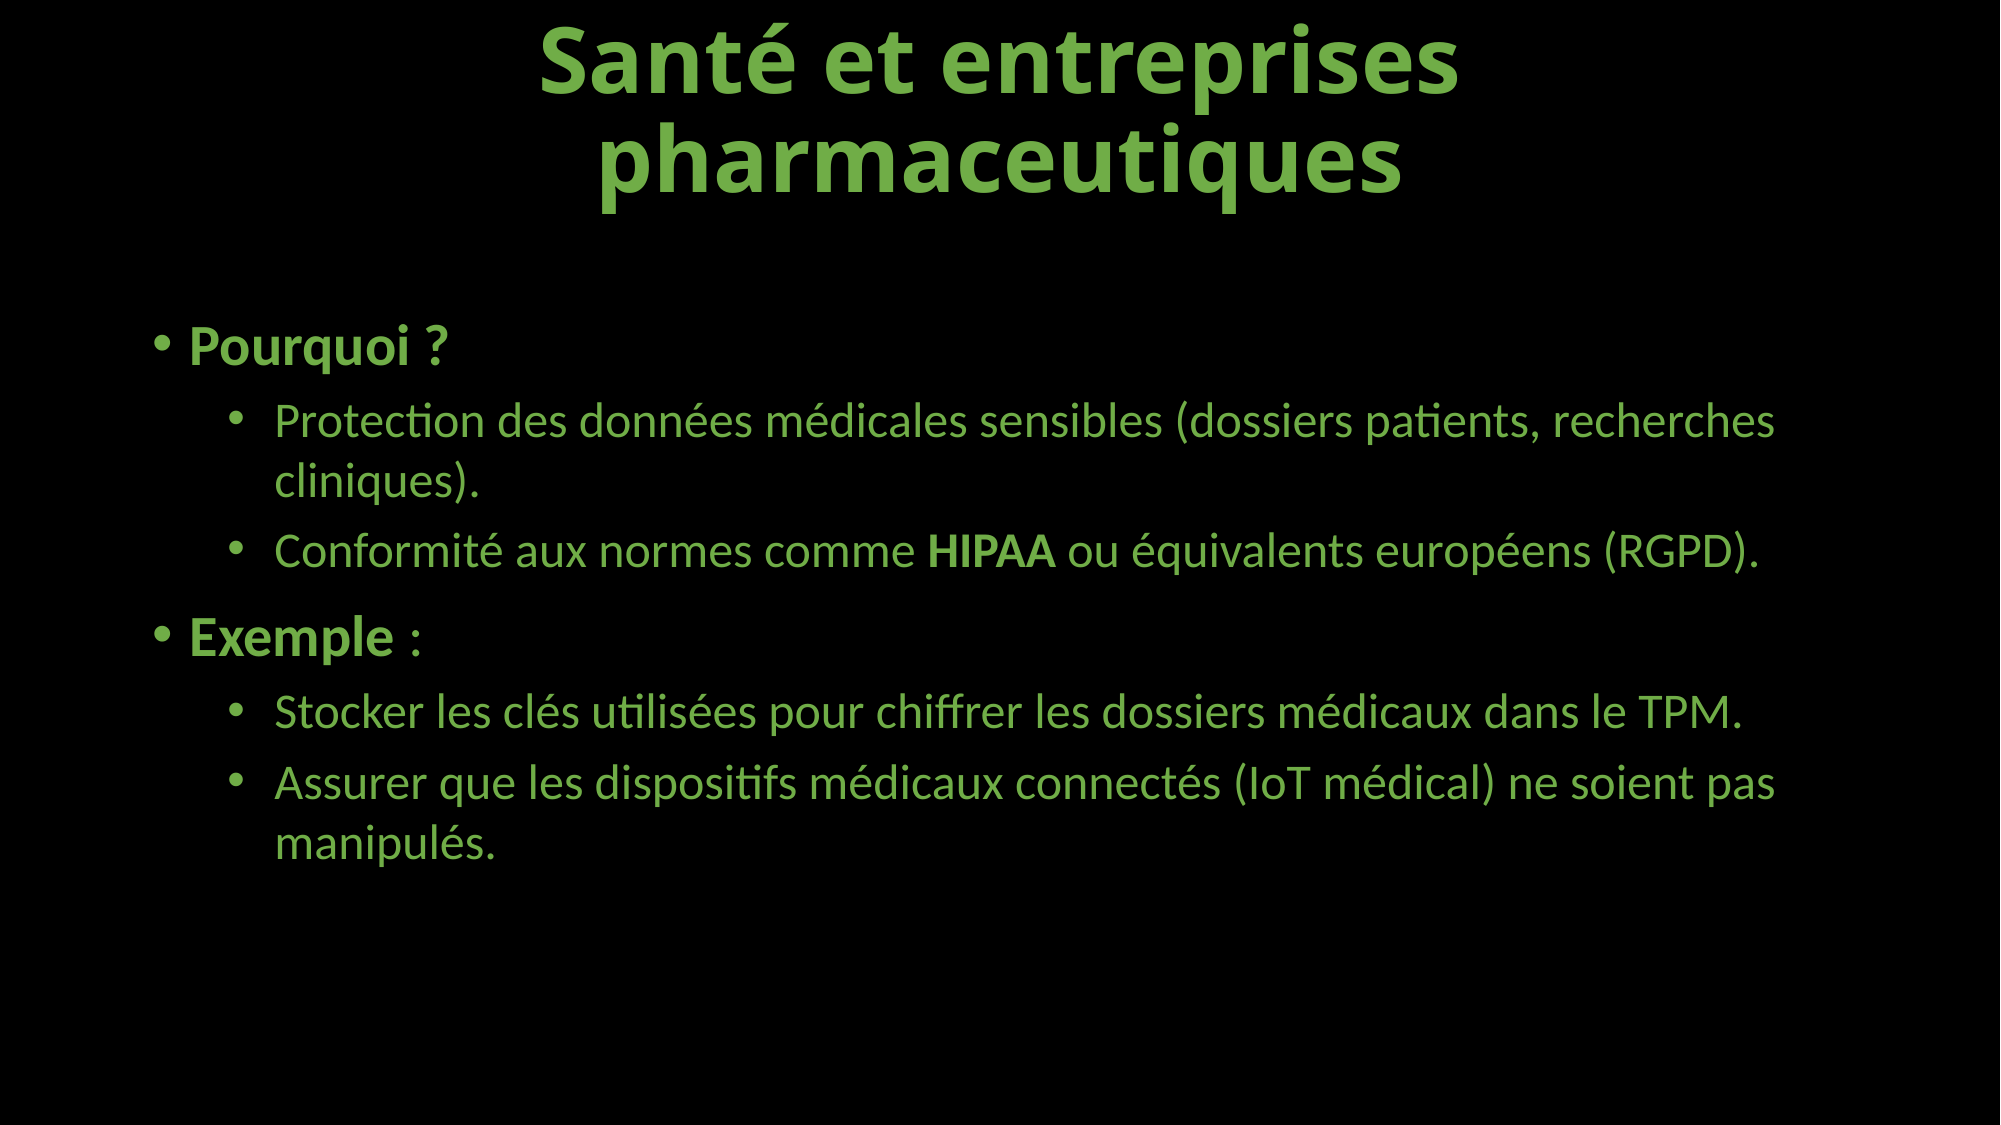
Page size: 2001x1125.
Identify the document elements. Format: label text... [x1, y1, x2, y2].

title Santé et entreprises pharmaceutiques [137, 59, 1863, 278]
list Pourquoi ? Protection des données médicales sensibles (dossiers patients, recherches cliniques). Conformité aux normes comme HIPAA ou équivalents européens (RGPD). Exemple : Stocker les clés utilisées pour chiffrer les dossiers médicaux dans le TPM. Assurer que les dispositifs médicaux connectés (IoT médical) ne soient pas manipulés. [137, 299, 1863, 1014]
